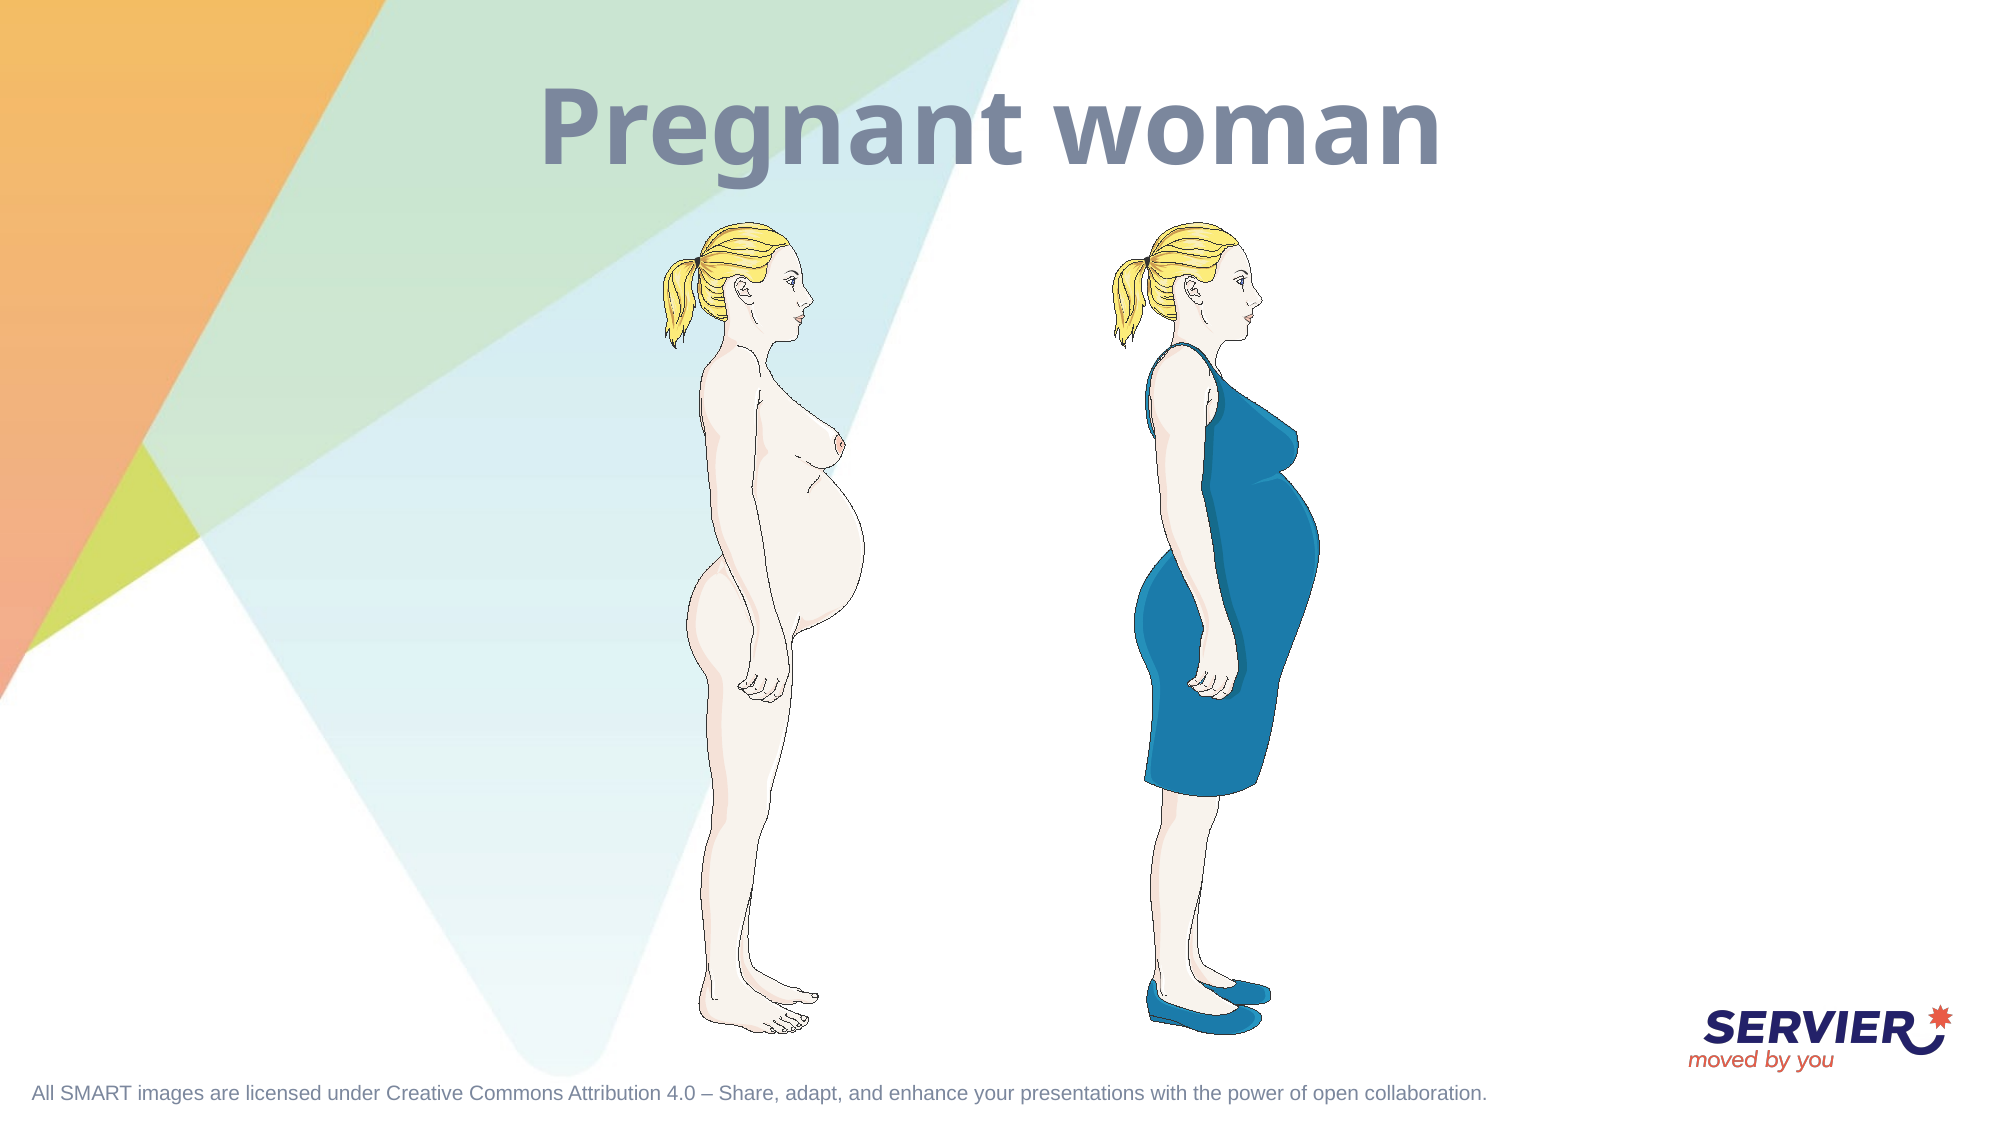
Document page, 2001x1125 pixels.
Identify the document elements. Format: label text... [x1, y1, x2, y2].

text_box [662, 222, 865, 1035]
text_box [1112, 222, 1320, 1036]
title Pregnant woman [55, 12, 1927, 232]
picture [0, 0, 2001, 1125]
